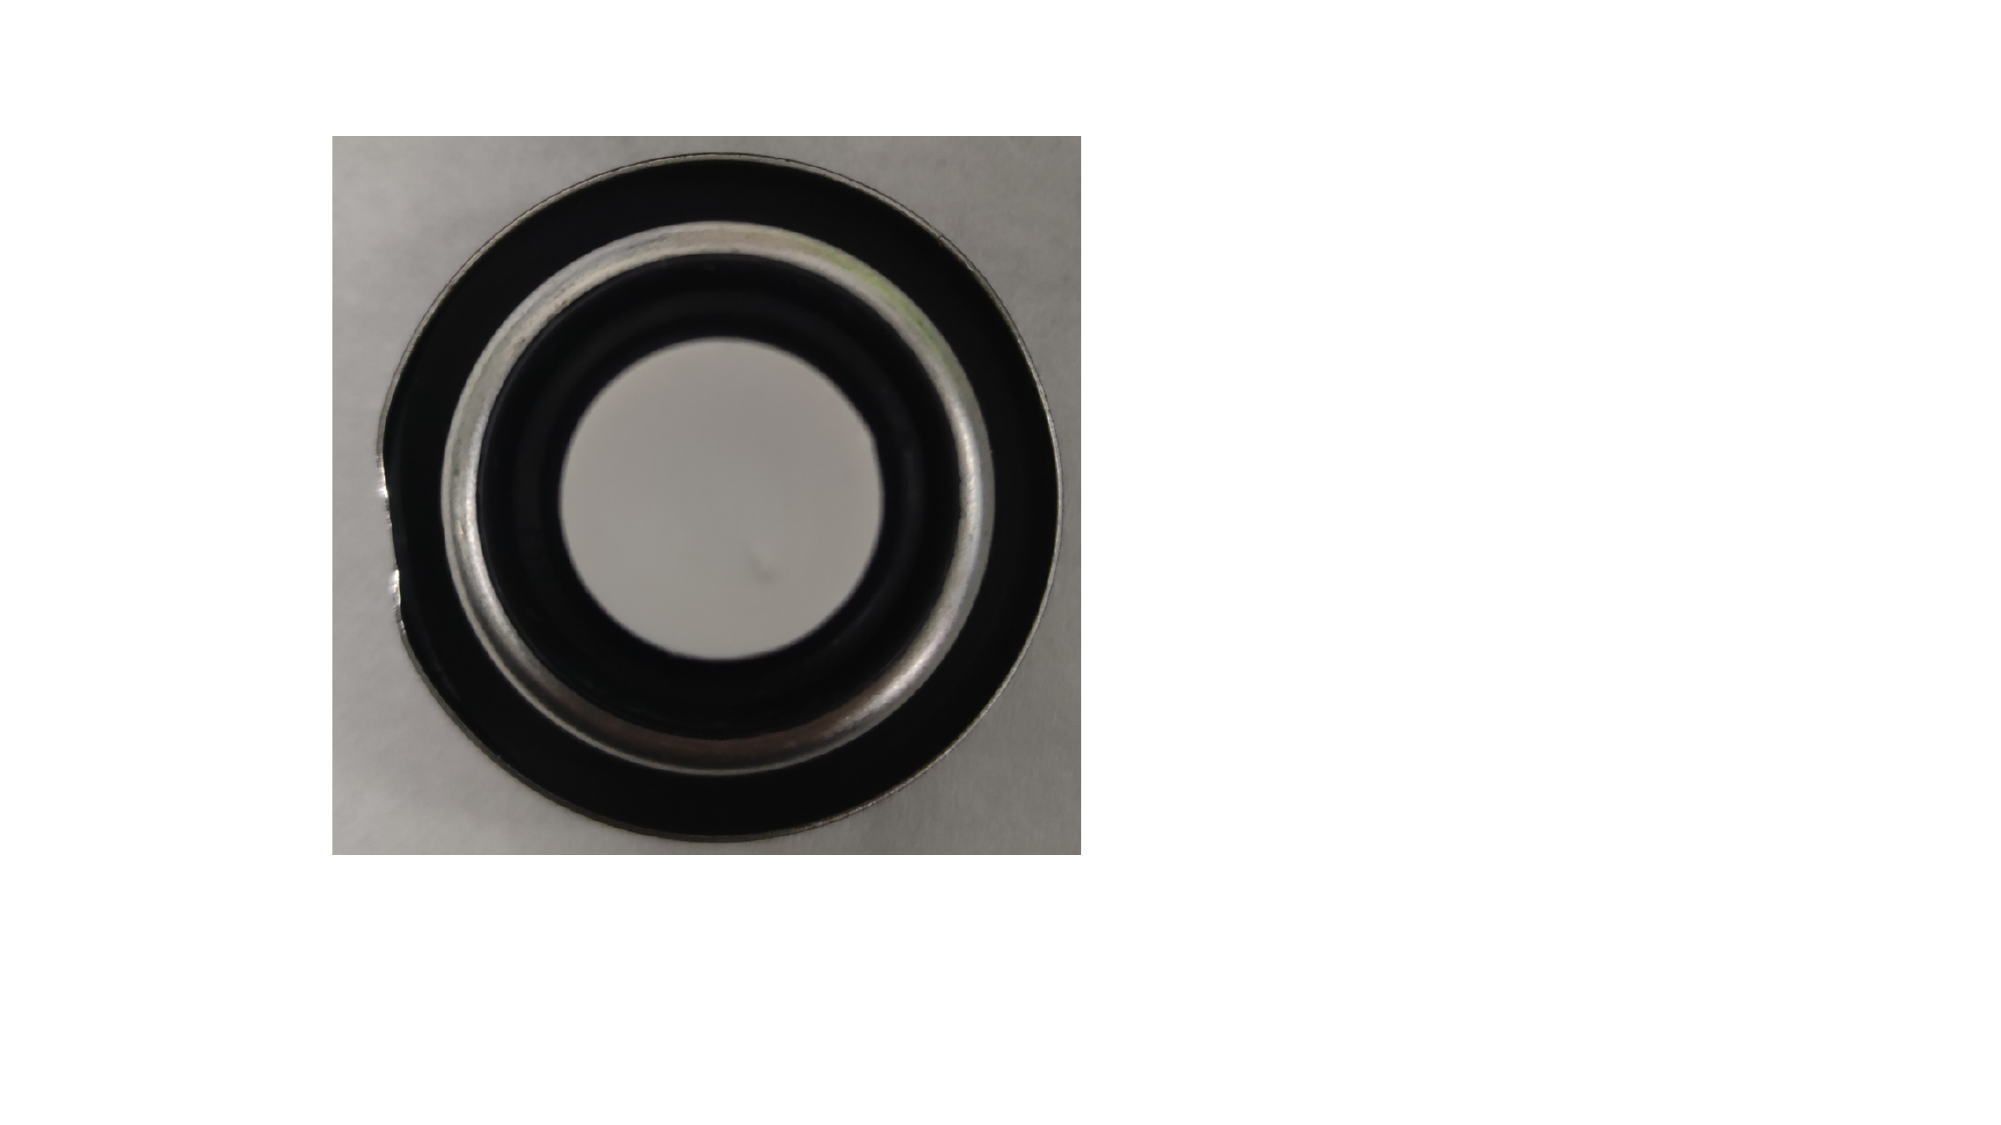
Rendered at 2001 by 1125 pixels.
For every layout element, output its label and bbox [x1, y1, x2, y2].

picture [332, 120, 1082, 870]
